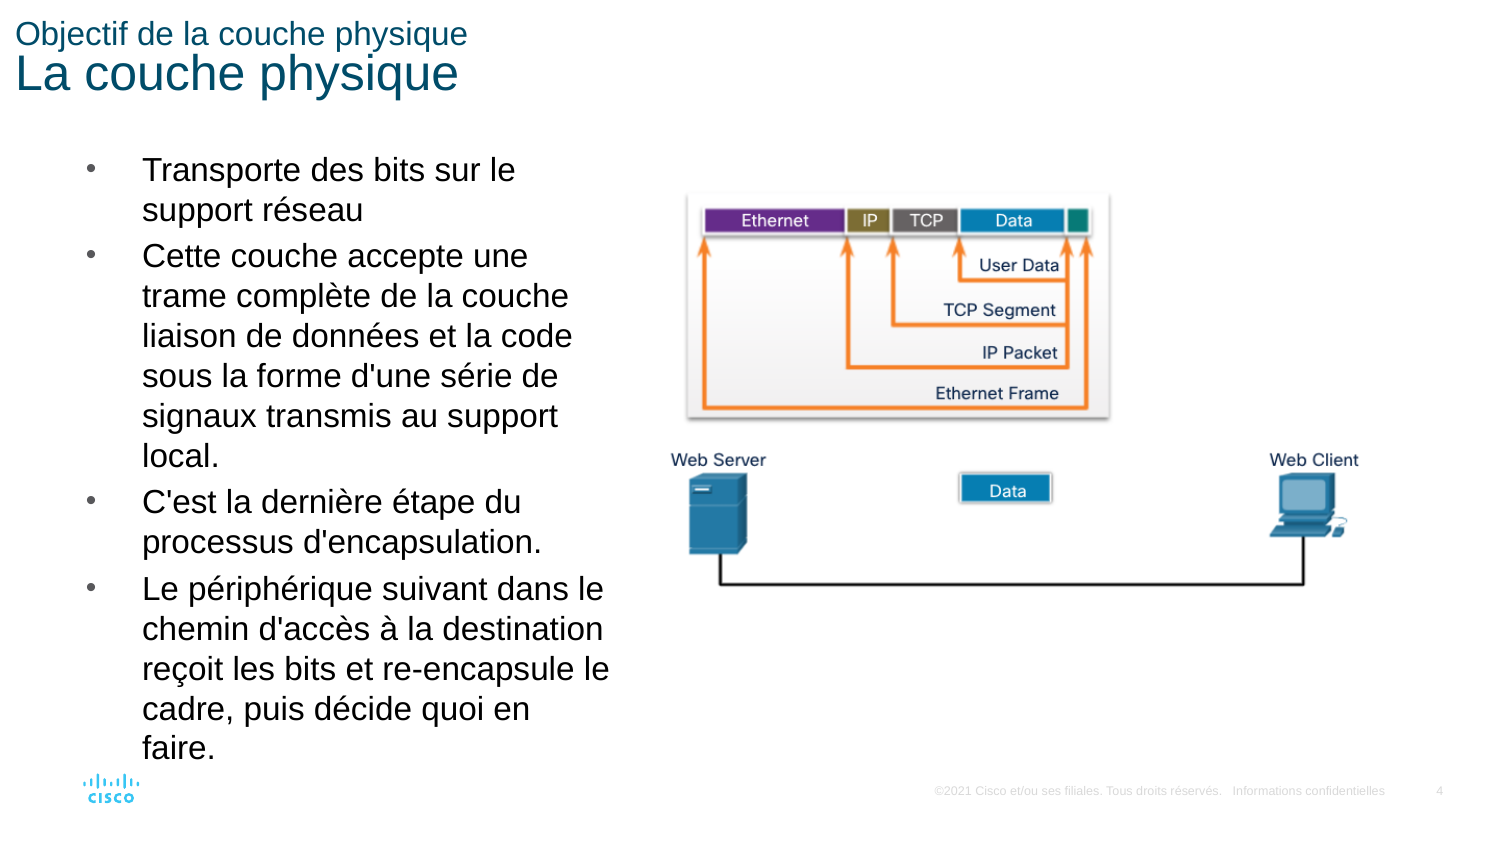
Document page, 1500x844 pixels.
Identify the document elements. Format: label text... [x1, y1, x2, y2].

title Objectif de la couche physique La couche physique [0, 0, 1369, 121]
list Transporte des bits sur le support réseau Cette couche accepte une trame complète de la couche liaison de données et la code sous la forme d'une série de signaux transmis au support local. C'est la dernière étape du processus d'encapsulation. Le périphérique suivant dans le chemin d'accès à la destination reçoit les bits et re-encapsule le cadre, puis décide quoi en faire. [70, 140, 629, 719]
picture [628, 165, 1400, 620]
